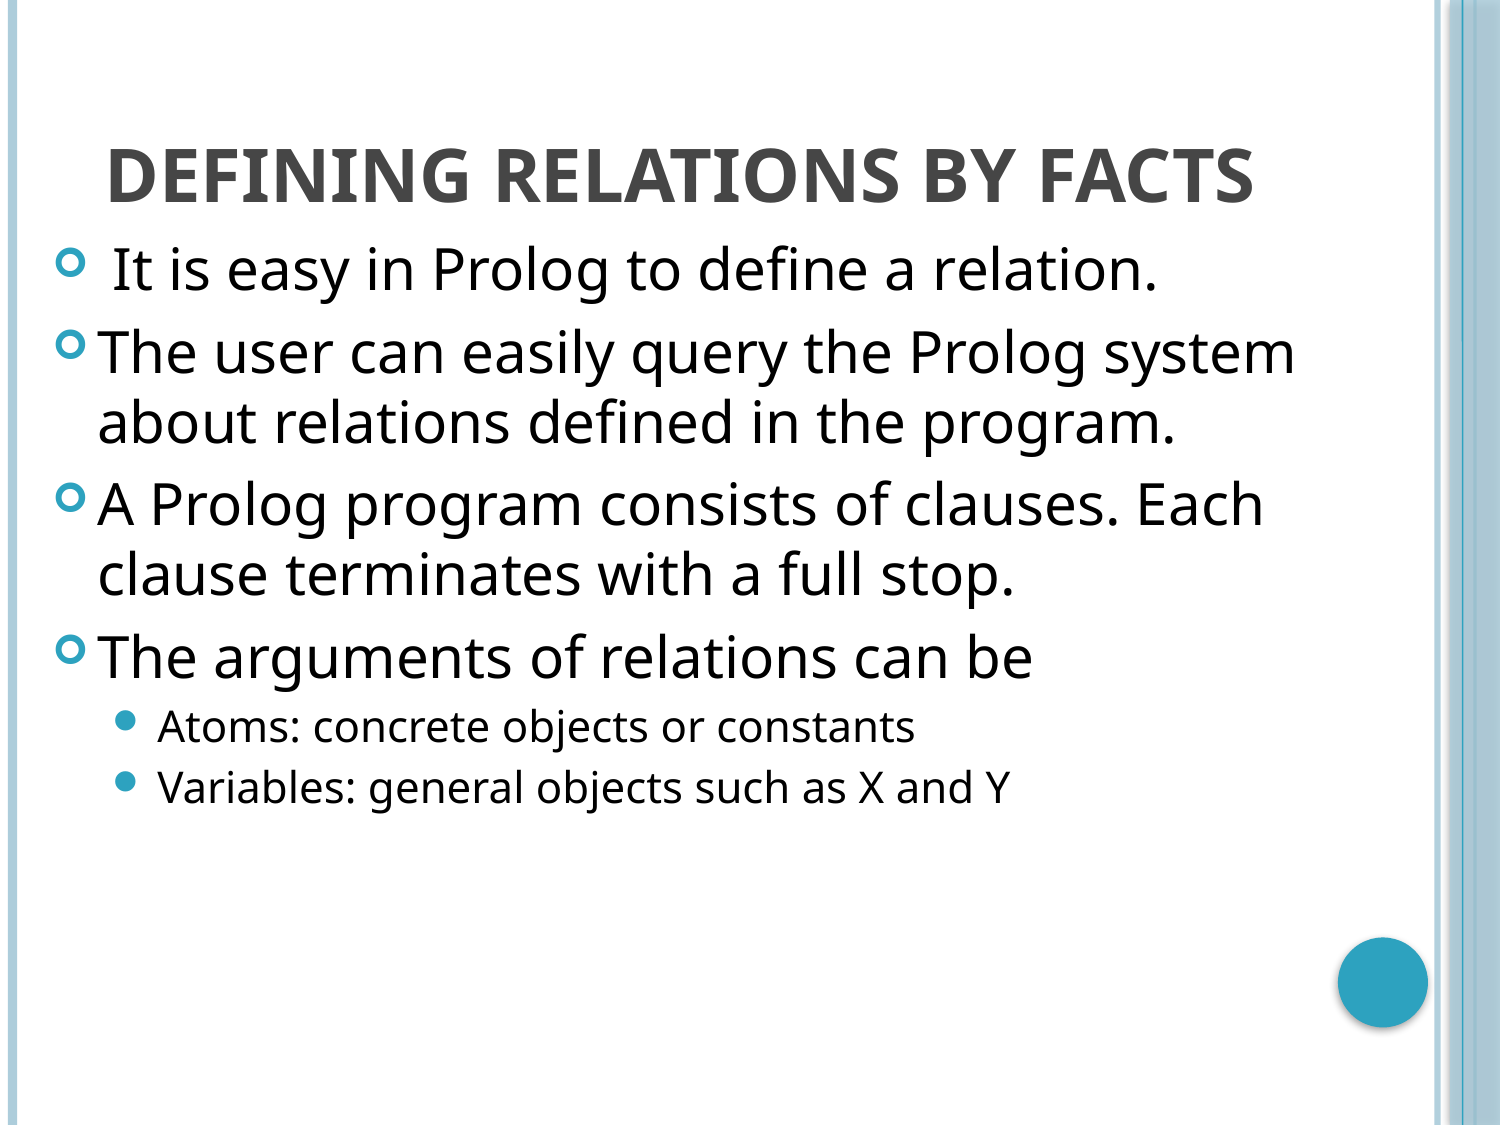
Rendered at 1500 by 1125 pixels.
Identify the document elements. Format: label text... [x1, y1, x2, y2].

title Defining relations by facts [75, 37, 1300, 224]
list It is easy in Prolog to define a relation. The user can easily query the Prolog system about relations defined in the program. A Prolog program consists of clauses. Each clause terminates with a full stop. The arguments of relations can be Atoms: concrete objects or constants Variables: general objects such as X and Y [37, 224, 1450, 1052]
